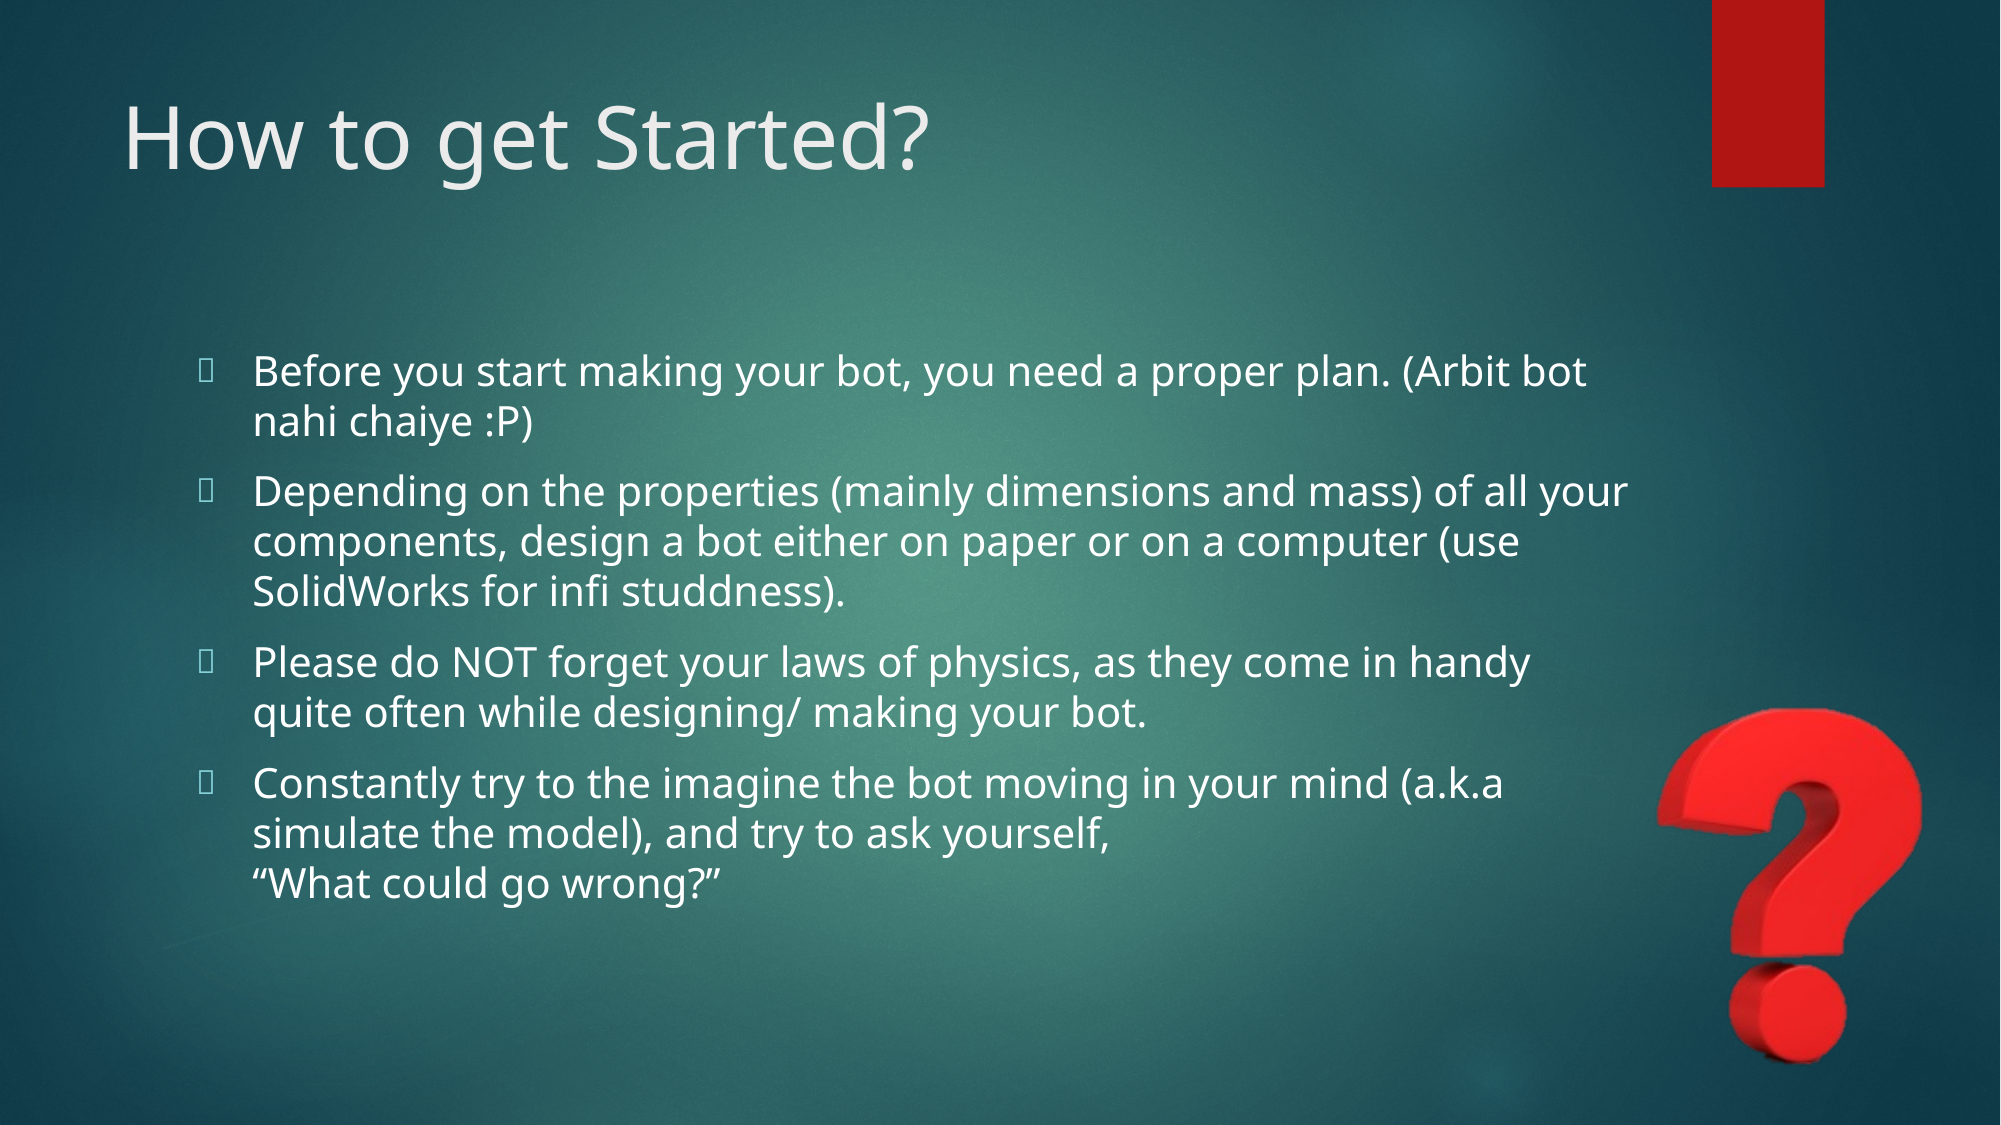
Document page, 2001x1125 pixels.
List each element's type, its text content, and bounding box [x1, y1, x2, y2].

title How to get Started? [106, 74, 1649, 304]
list Before you start making your bot, you need a proper plan. (Arbit bot nahi chaiye :P) Depending on the properties (mainly dimensions and mass) of all your components, design a bot either on paper or on a computer (use SolidWorks for infi studdness). Please do NOT forget your laws of physics, as they come in handy quite often while designing/ making your bot. Constantly try to the imagine the bot moving in your mind (a.k.a simulate the model), and try to ask yourself, “What could go wrong?” [181, 336, 1649, 1025]
picture [0, 0, 2001, 1125]
